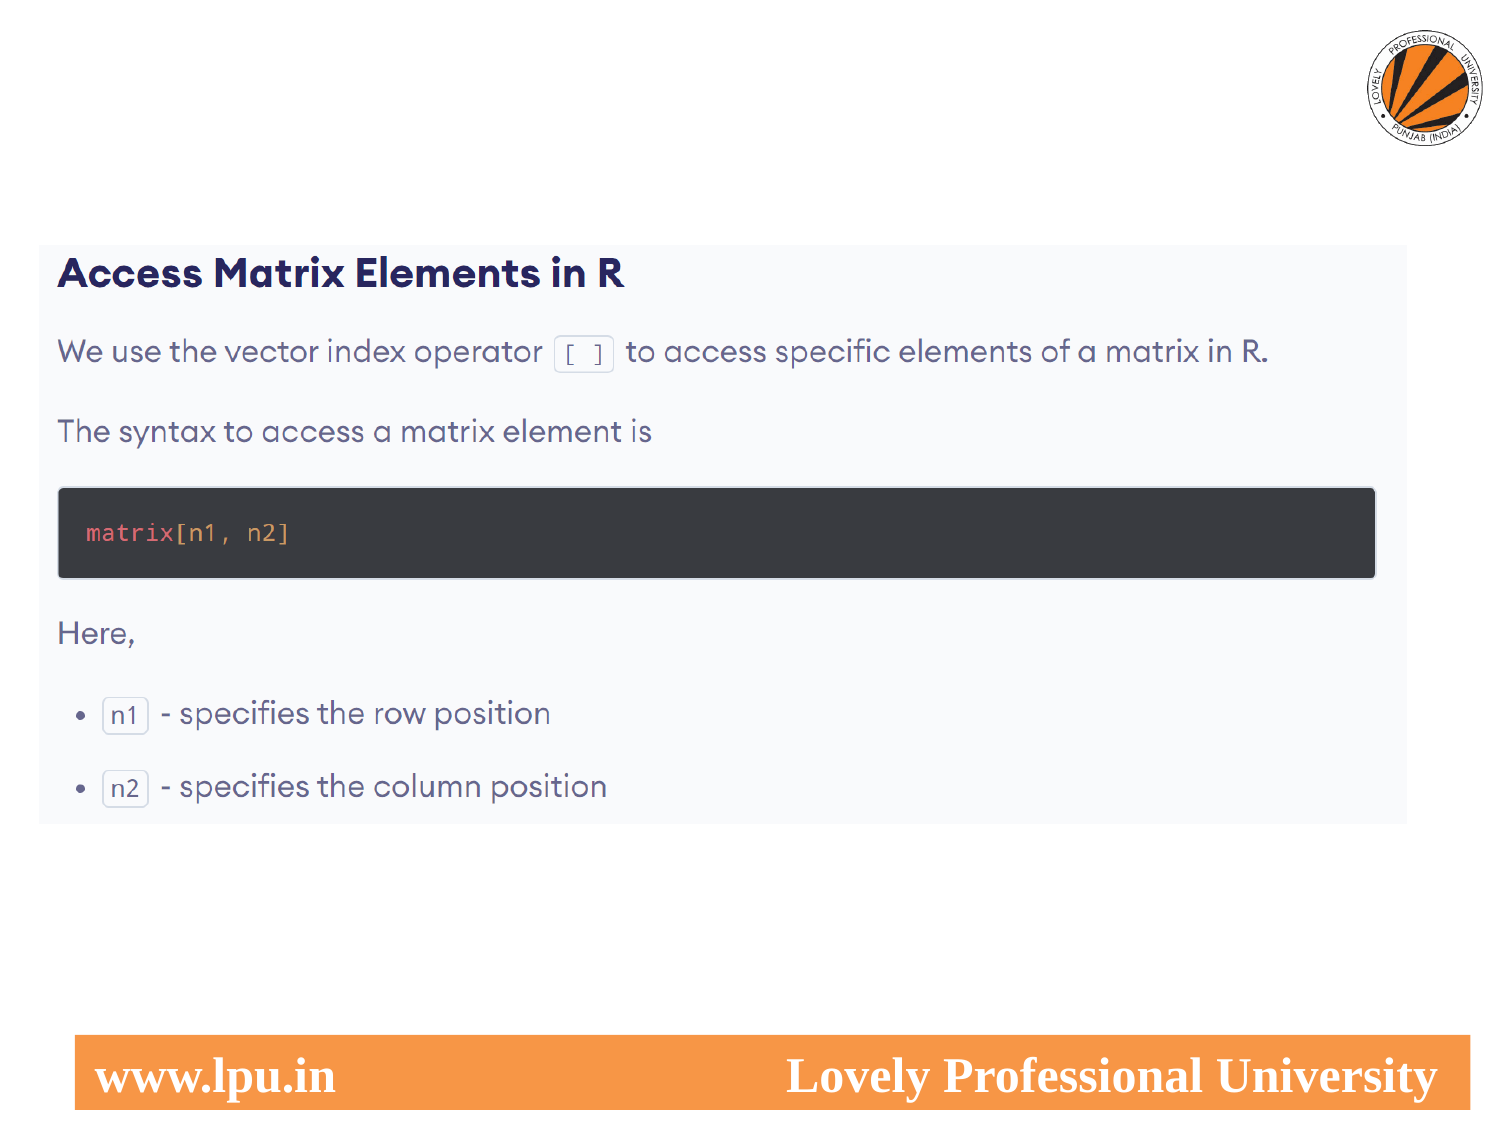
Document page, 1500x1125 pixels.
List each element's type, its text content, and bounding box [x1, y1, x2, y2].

picture [38, 245, 1407, 824]
text_box www.lpu.in Lovely Professional University [74, 1034, 1471, 1110]
picture [1366, 30, 1483, 147]
